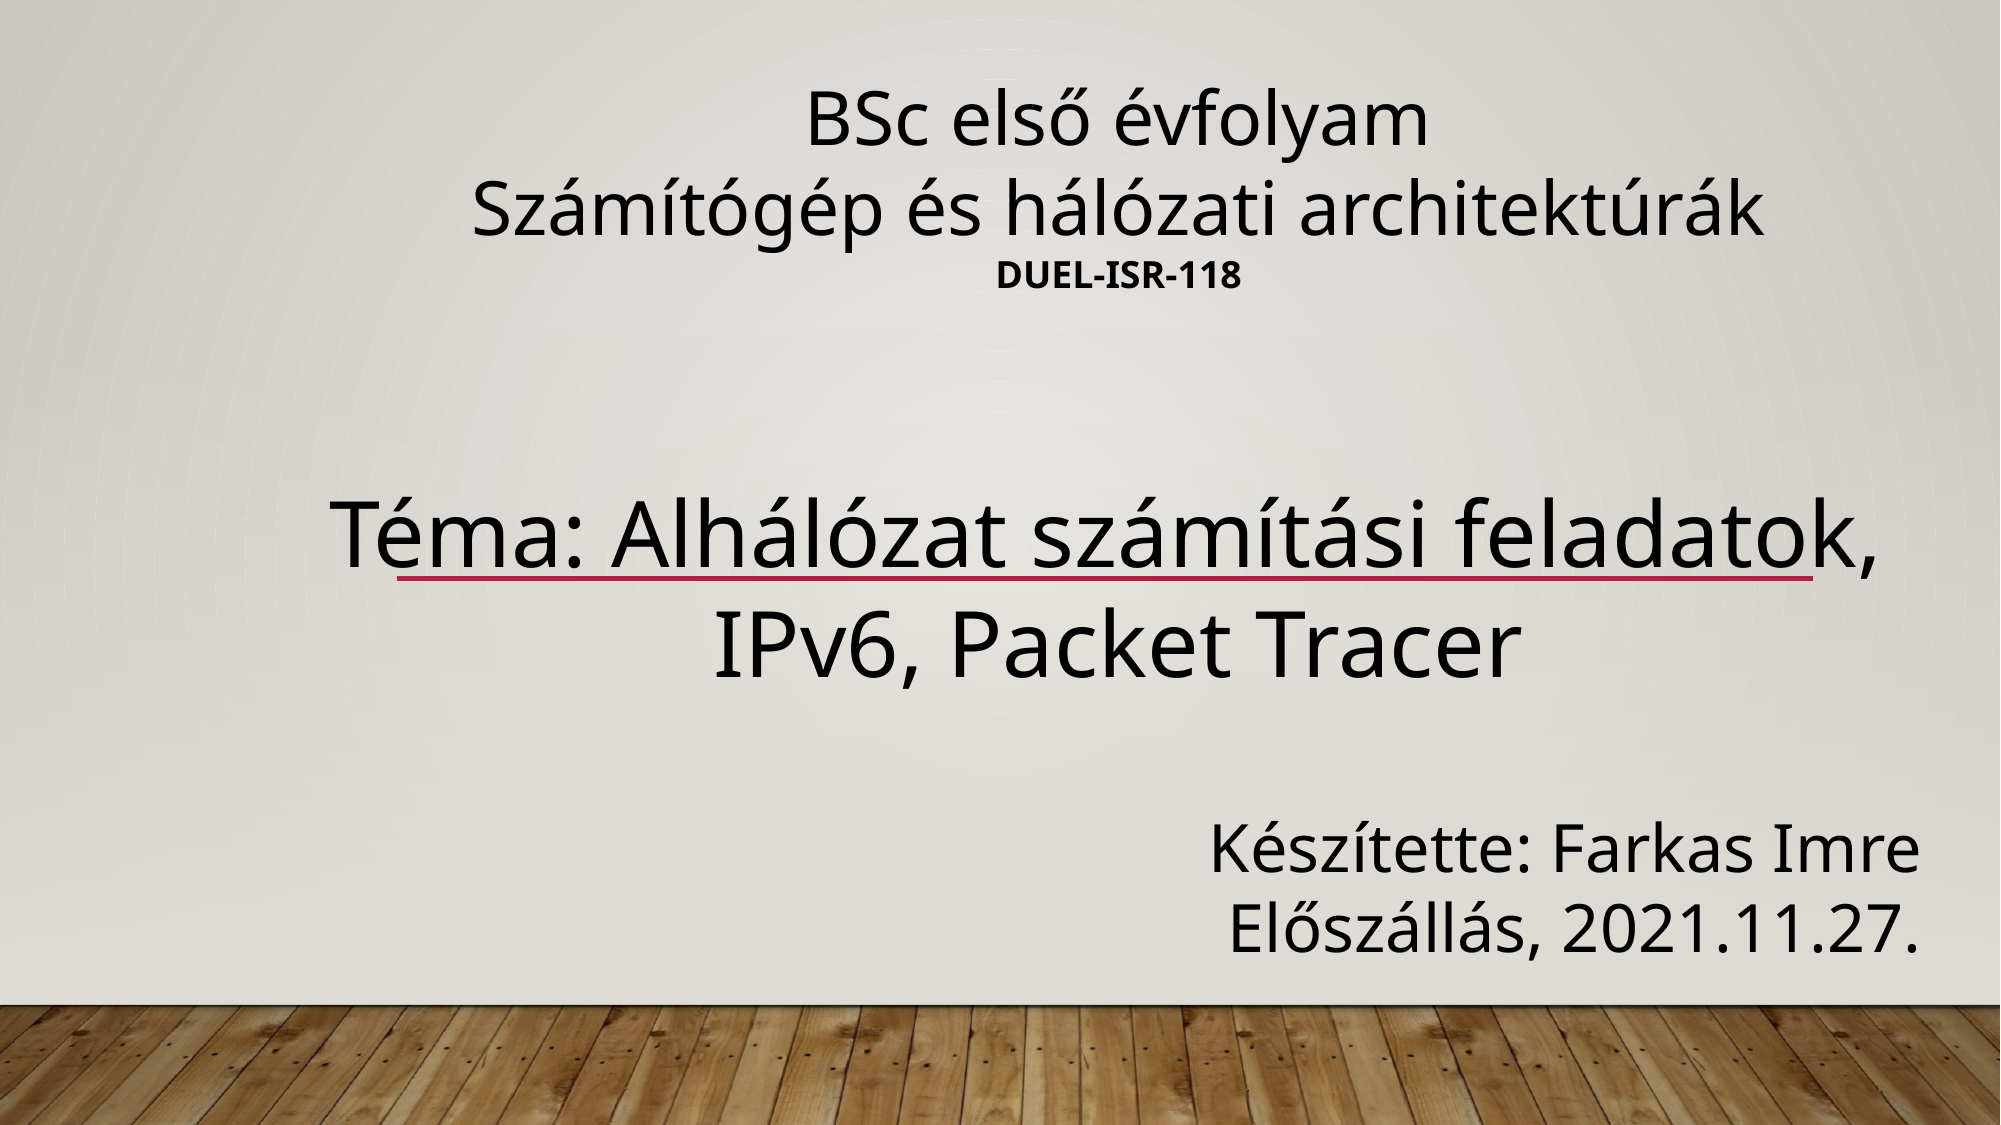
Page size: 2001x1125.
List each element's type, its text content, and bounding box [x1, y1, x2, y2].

picture [0, 1005, 2000, 1125]
text_box BSc első évfolyam Számítógép és hálózati architektúrák DUEL-ISR-118 Téma: Alhálózat számítási feladatok, IPv6, Packet Tracer Készítette: Farkas Imre Előszállás, 2021.11.27. [299, 63, 1938, 973]
